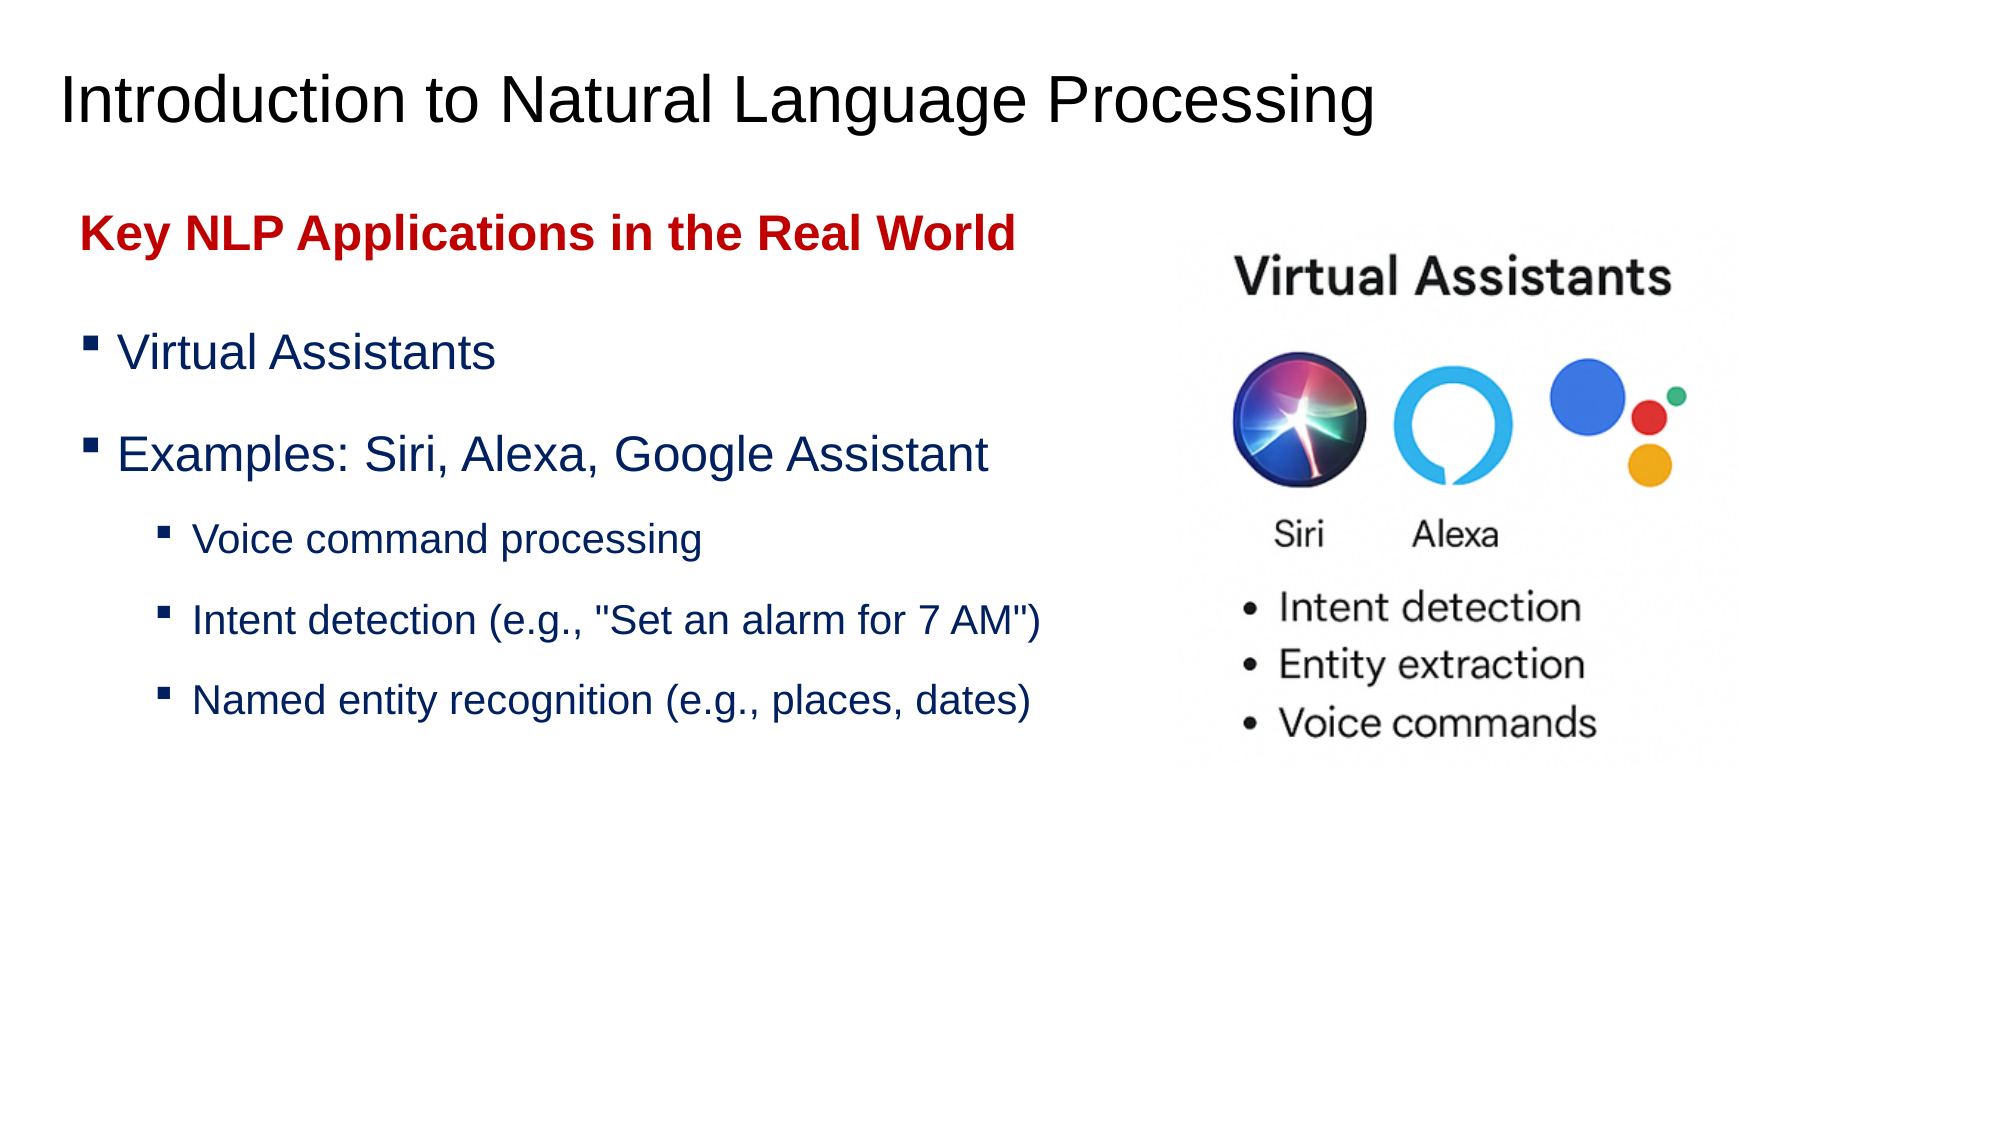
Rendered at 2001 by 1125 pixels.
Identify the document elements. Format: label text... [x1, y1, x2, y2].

list Key NLP Applications in the Real World Virtual Assistants Examples: Siri, Alexa, Google Assistant Voice command processing Intent detection (e.g., "Set an alarm for 7 AM") Named entity recognition (e.g., places, dates) [64, 200, 1931, 1049]
picture [1176, 222, 1740, 769]
title Introduction to Natural Language Processing [44, 27, 1947, 175]
